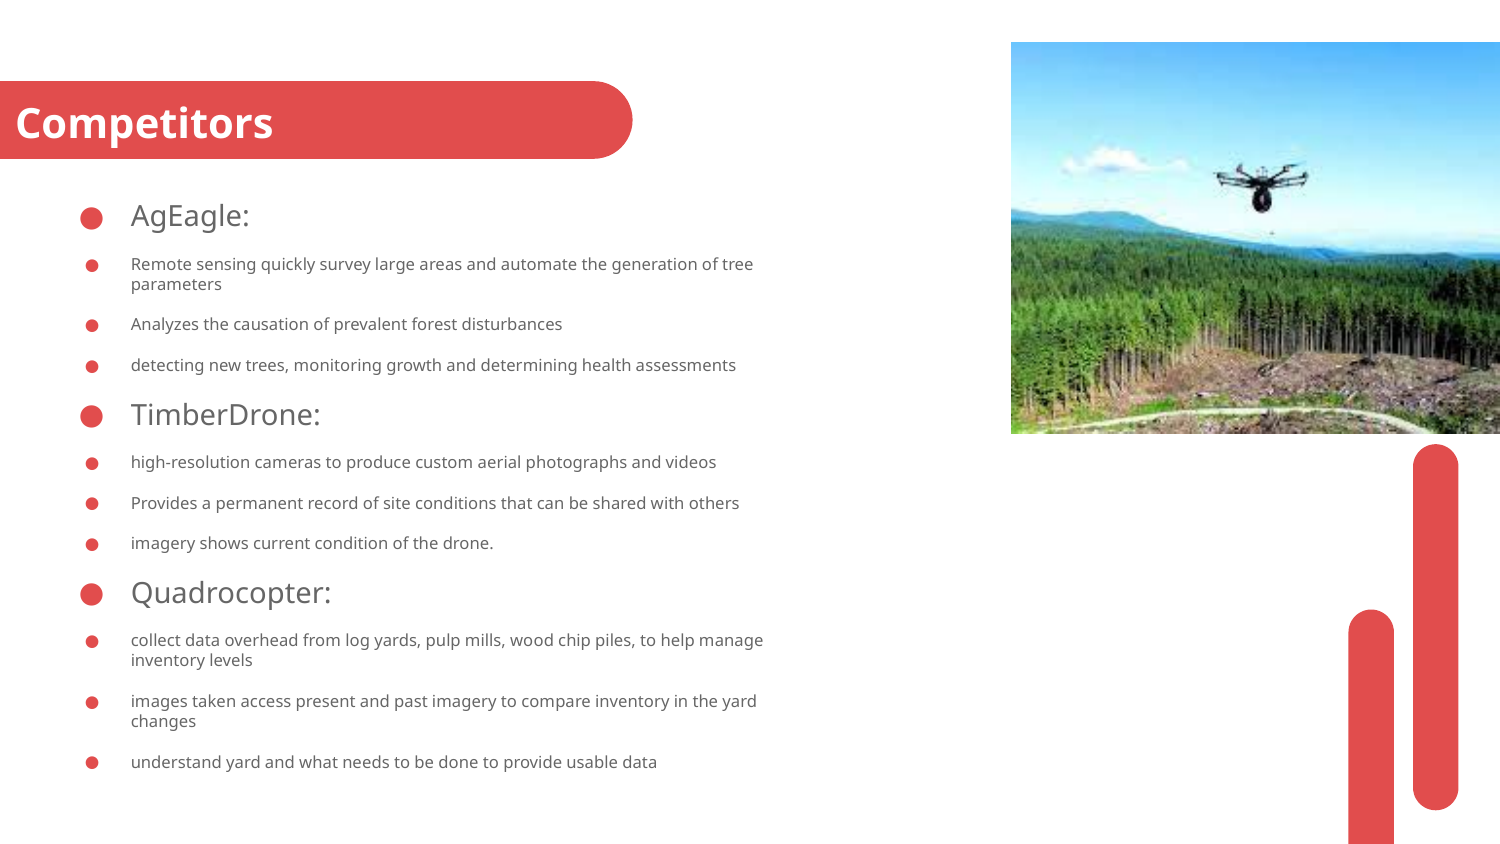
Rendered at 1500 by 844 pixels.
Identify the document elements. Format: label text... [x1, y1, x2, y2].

picture [1010, 42, 1500, 434]
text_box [1348, 443, 1459, 844]
subtitle AgEagle: Remote sensing quickly survey large areas and automate the generation of tree parameters Analyzes the causation of prevalent forest disturbances detecting new trees, monitoring growth and determining health assessments TimberDrone: high-resolution cameras to produce custom aerial photographs and videos Provides a permanent record of site conditions that can be shared with others imagery shows current condition of the drone. Quadrocopter: collect data overhead from log yards, pulp mills, wood chip piles, to help manage inventory levels images taken access present and past imagery to compare inventory in the yard changes understand yard and what needs to be done to provide usable data [40, 182, 786, 695]
title Competitors [0, 81, 745, 176]
